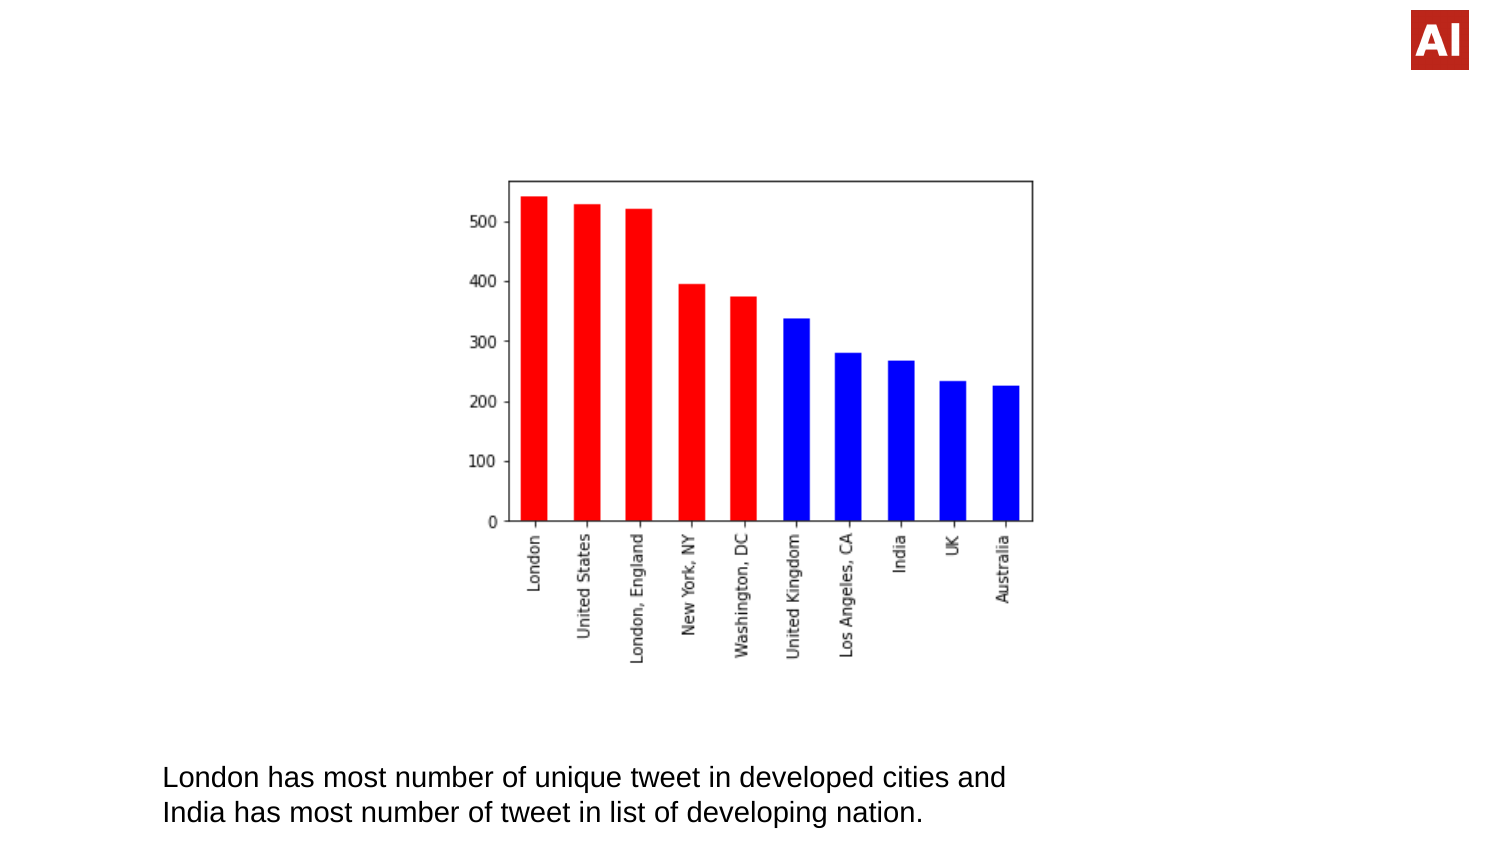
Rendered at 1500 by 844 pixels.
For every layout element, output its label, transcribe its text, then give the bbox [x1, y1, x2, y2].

picture [456, 169, 1044, 674]
picture [1411, 10, 1469, 70]
text_box London has most number of unique tweet in developed cities and India has most number of tweet in list of developing nation. [147, 743, 1058, 844]
